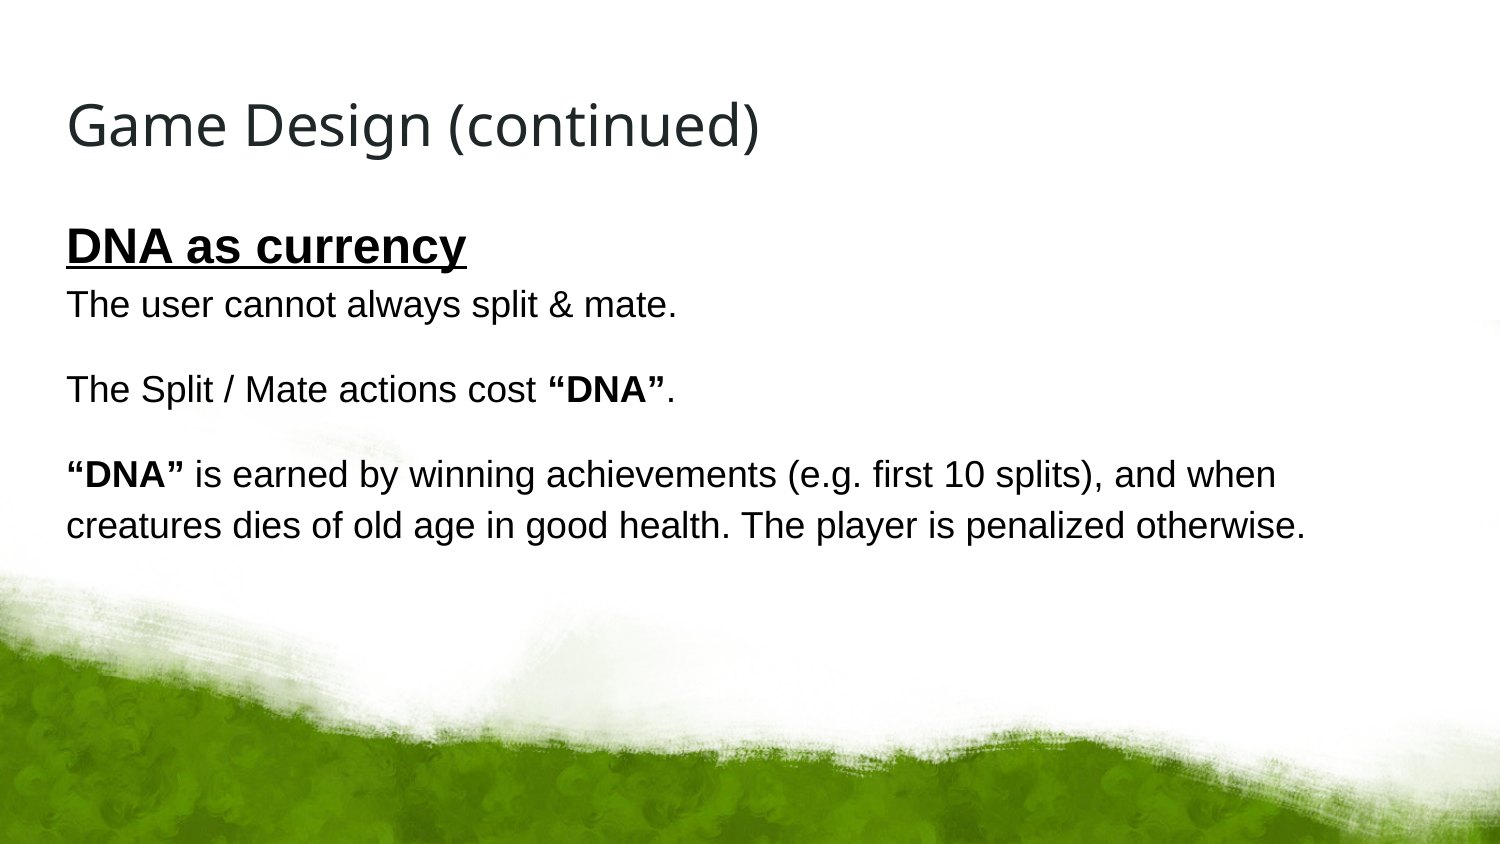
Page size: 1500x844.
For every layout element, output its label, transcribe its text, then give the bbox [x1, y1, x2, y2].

title Game Design (continued) [51, 72, 1449, 167]
picture [0, 0, 1500, 844]
list DNA as currency The user cannot always split & mate. The Split / Mate actions cost “DNA”. “DNA” is earned by winning achievements (e.g. first 10 splits), and when creatures dies of old age in good health. The player is penalized otherwise. [51, 189, 1449, 750]
